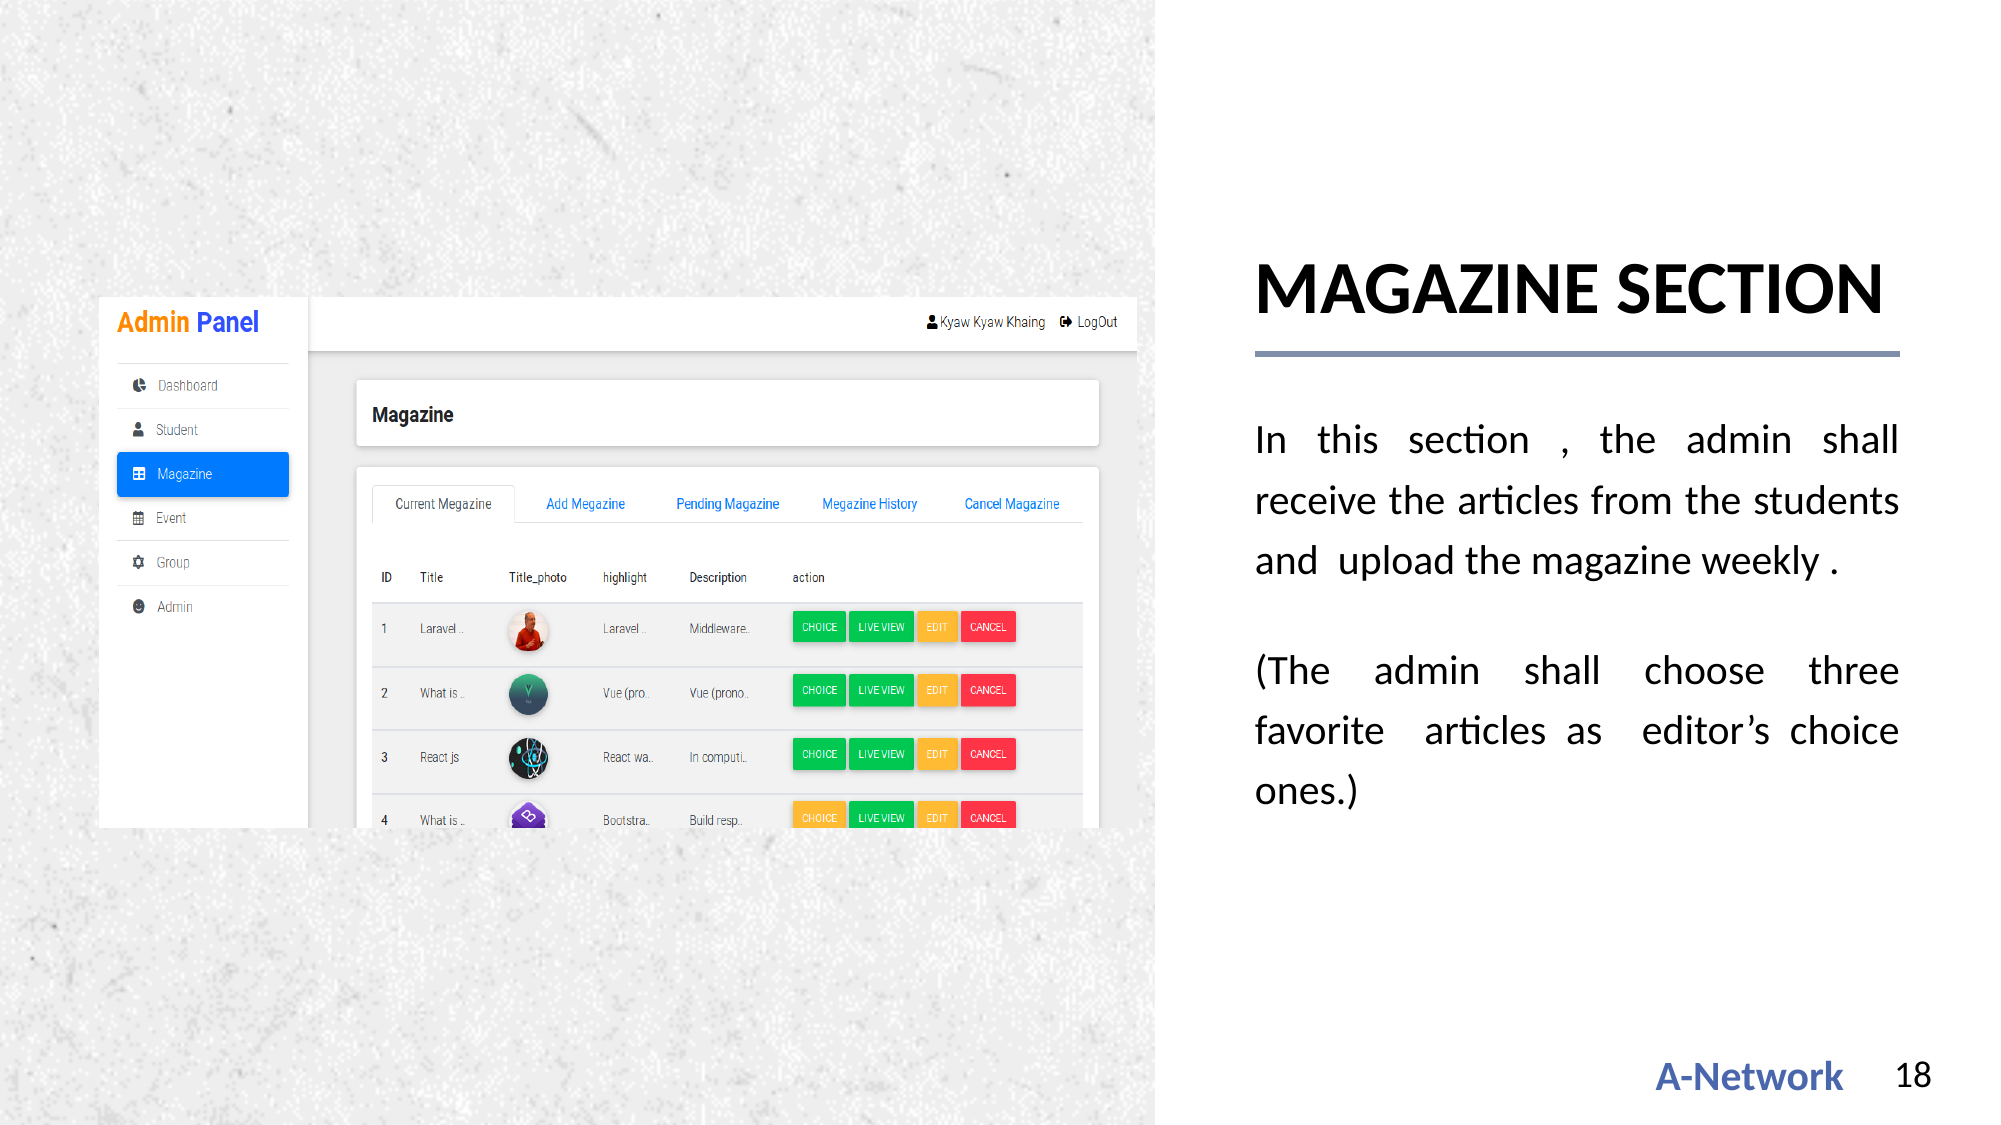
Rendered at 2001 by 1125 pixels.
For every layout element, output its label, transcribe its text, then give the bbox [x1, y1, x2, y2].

title Magazine section [1255, 75, 1901, 338]
list In this section , the admin shall receive the articles from the students and upload the magazine weekly . (The admin shall choose three favorite articles as editor’s choice ones.) [1255, 394, 1901, 996]
picture [0, 0, 1155, 1125]
slide_number 18 [1496, 1042, 1947, 1103]
